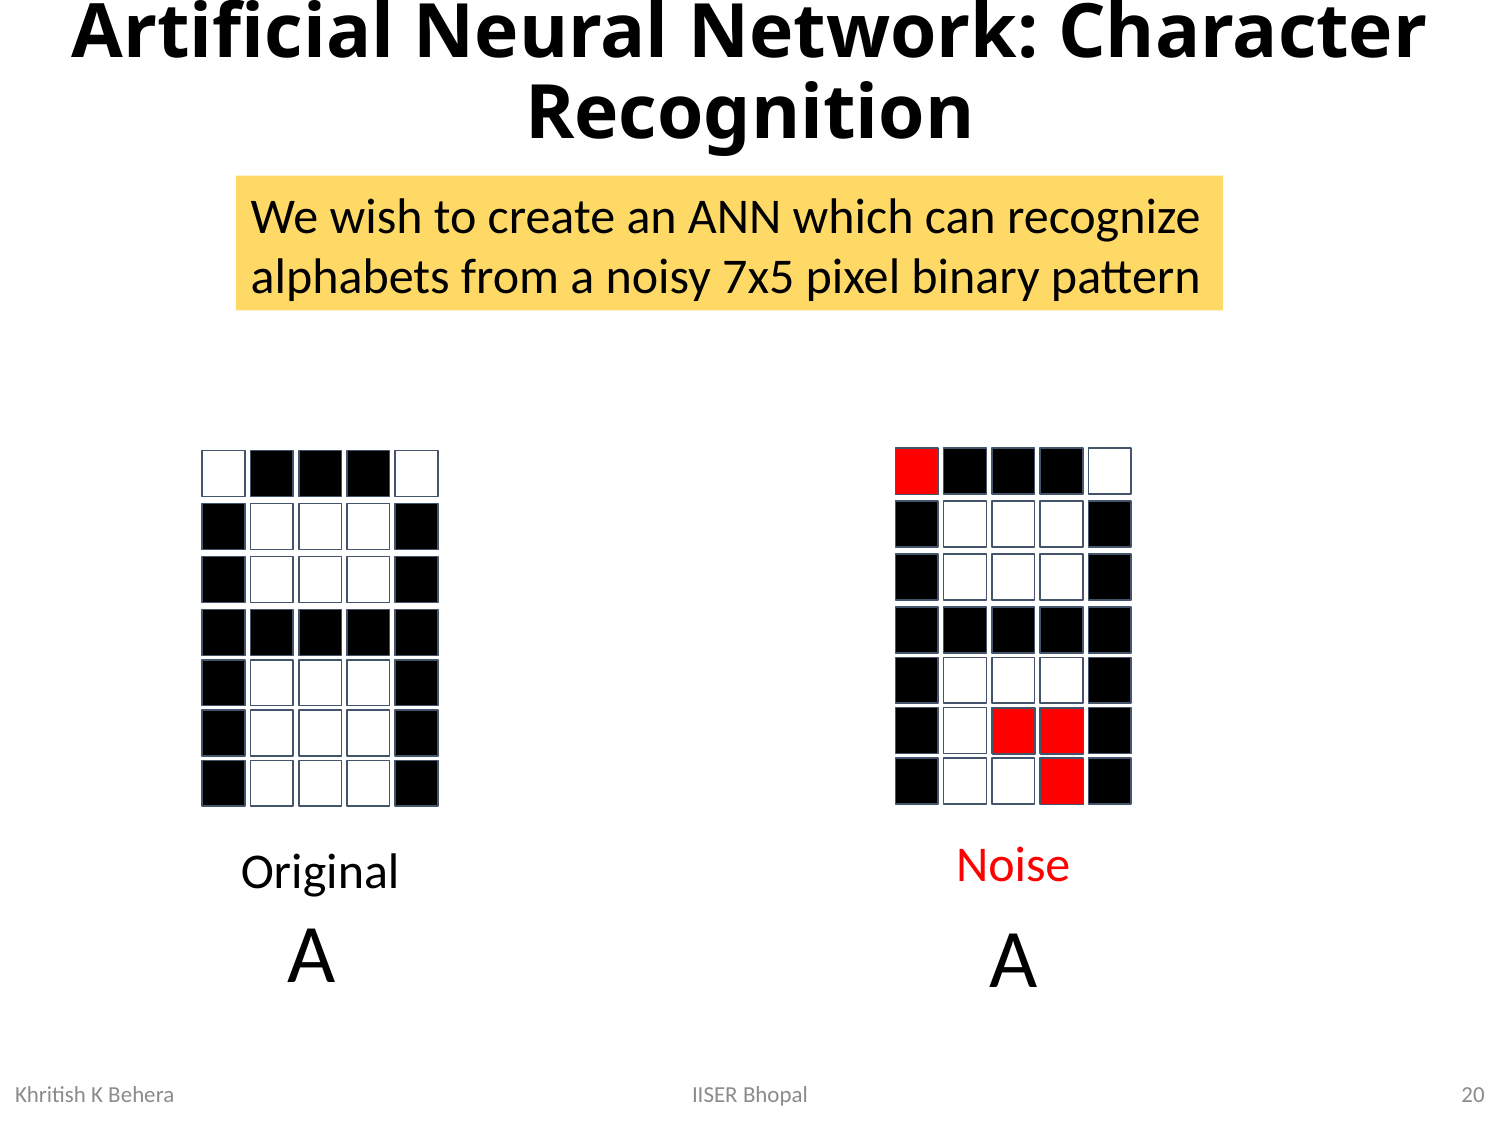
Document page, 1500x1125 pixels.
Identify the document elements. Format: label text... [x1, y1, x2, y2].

text_box A [250, 906, 374, 1015]
text_box [943, 448, 987, 494]
text_box [395, 710, 438, 756]
text_box [1088, 607, 1132, 653]
text_box [991, 607, 1035, 653]
text_box [895, 657, 939, 704]
text_box [991, 757, 1035, 804]
text_box [298, 710, 342, 756]
text_box [1088, 707, 1132, 754]
text_box [395, 659, 438, 706]
text_box [895, 501, 939, 547]
text_box [202, 503, 245, 550]
text_box [250, 609, 294, 656]
text_box [347, 659, 390, 706]
text_box [395, 503, 438, 550]
text_box [1088, 448, 1132, 494]
text_box [202, 556, 245, 603]
text_box [895, 757, 939, 804]
text_box [992, 708, 1036, 755]
text_box [1088, 554, 1132, 600]
text_box [202, 609, 245, 656]
text_box [347, 450, 390, 497]
text_box [202, 450, 245, 497]
text_box [202, 760, 245, 807]
text_box [943, 554, 987, 600]
text_box [347, 503, 390, 550]
text_box [250, 556, 294, 603]
slide_number 20 [1162, 1063, 1500, 1124]
text_box [298, 450, 342, 497]
text_box [250, 450, 294, 497]
text_box [943, 607, 987, 653]
text_box [298, 760, 342, 807]
text_box [395, 556, 438, 603]
text_box [250, 503, 294, 550]
text_box [895, 707, 939, 754]
text_box [347, 760, 390, 807]
text_box [895, 448, 939, 495]
text_box [943, 657, 987, 704]
text_box [298, 503, 342, 550]
text_box [991, 554, 1035, 600]
text_box [1040, 708, 1084, 755]
footer IISER Bhopal [496, 1063, 1004, 1124]
text_box [991, 501, 1035, 547]
text_box [1040, 501, 1083, 547]
text_box [347, 710, 390, 756]
text_box [1088, 501, 1132, 547]
title Artificial Neural Network: Character Recognition [0, 1, 1500, 146]
text_box [395, 450, 438, 497]
text_box [1040, 607, 1083, 653]
text_box [347, 556, 390, 603]
text_box [202, 710, 245, 756]
text_box [1040, 554, 1083, 600]
text_box Noise [895, 823, 1132, 899]
text_box [347, 609, 390, 656]
text_box [991, 657, 1035, 704]
text_box [943, 707, 987, 754]
text_box [395, 760, 438, 807]
text_box [1088, 757, 1132, 804]
text_box [250, 659, 294, 706]
text_box [298, 609, 342, 656]
text_box [895, 607, 939, 653]
text_box [250, 710, 294, 756]
text_box [1040, 758, 1084, 805]
text_box [943, 757, 987, 804]
text_box [1040, 448, 1083, 494]
slide_number Khritish K Behera [0, 1063, 338, 1124]
text_box [943, 501, 987, 547]
text_box [1040, 657, 1083, 704]
text_box [250, 760, 294, 807]
text_box Original [202, 831, 438, 906]
text_box [202, 659, 245, 706]
text_box [991, 448, 1035, 494]
text_box [298, 659, 342, 706]
text_box [895, 554, 939, 600]
text_box [1088, 657, 1132, 704]
text_box [298, 556, 342, 603]
text_box We wish to create an ANN which can recognize alphabets from a noisy 7x5 pixel binary pattern [235, 175, 1223, 311]
text_box [395, 609, 438, 656]
